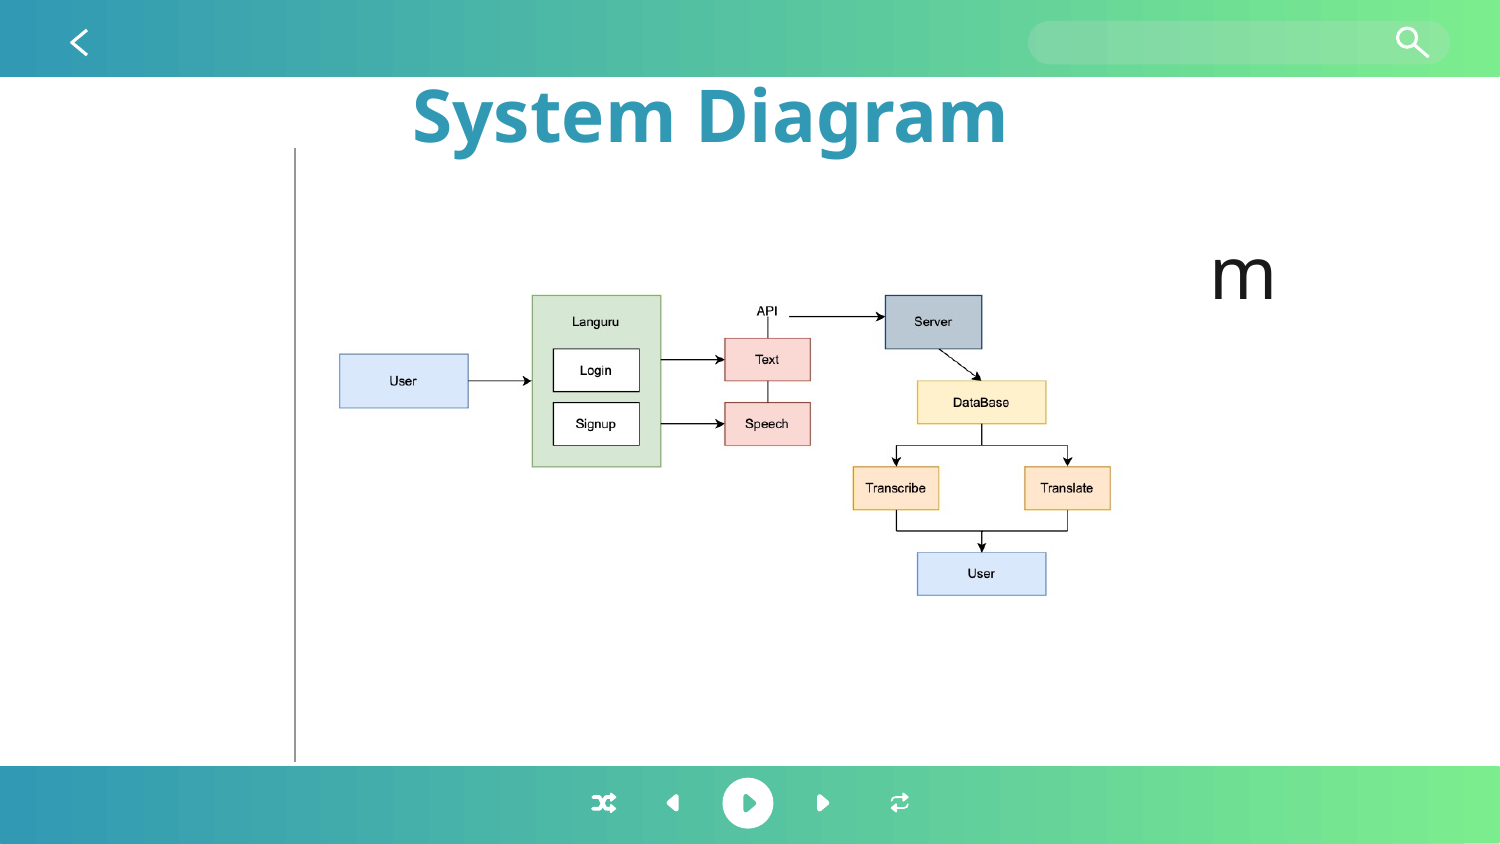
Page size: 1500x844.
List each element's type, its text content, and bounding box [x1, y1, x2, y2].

title System Diagram [1212, 211, 1349, 317]
picture [293, 148, 1206, 762]
text_box System Diagram [137, 54, 1285, 172]
